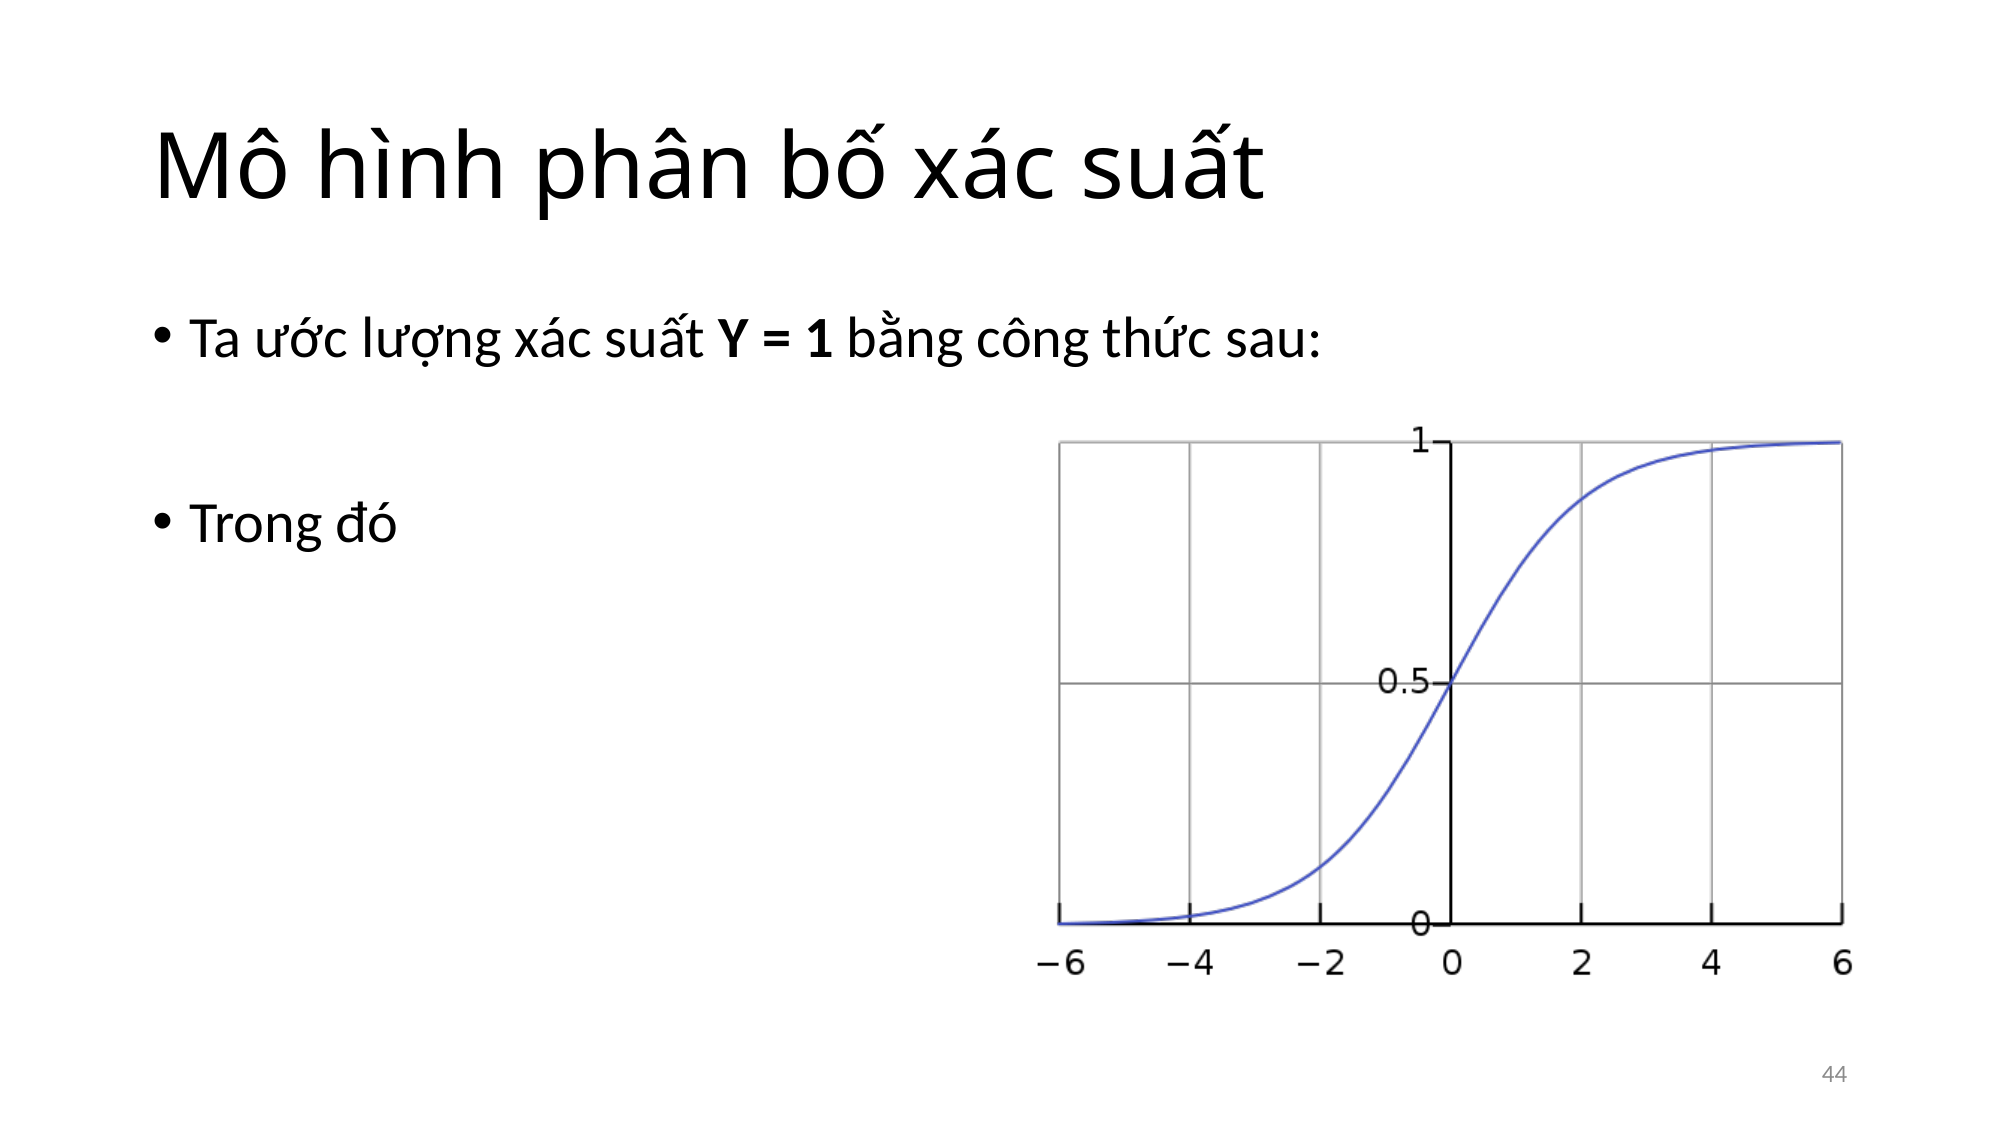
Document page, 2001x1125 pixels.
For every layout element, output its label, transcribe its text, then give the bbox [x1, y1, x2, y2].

picture [1002, 406, 1900, 1005]
title Mô hình phân bố xác suất [137, 59, 1863, 278]
slide_number 44 [1412, 1042, 1863, 1103]
